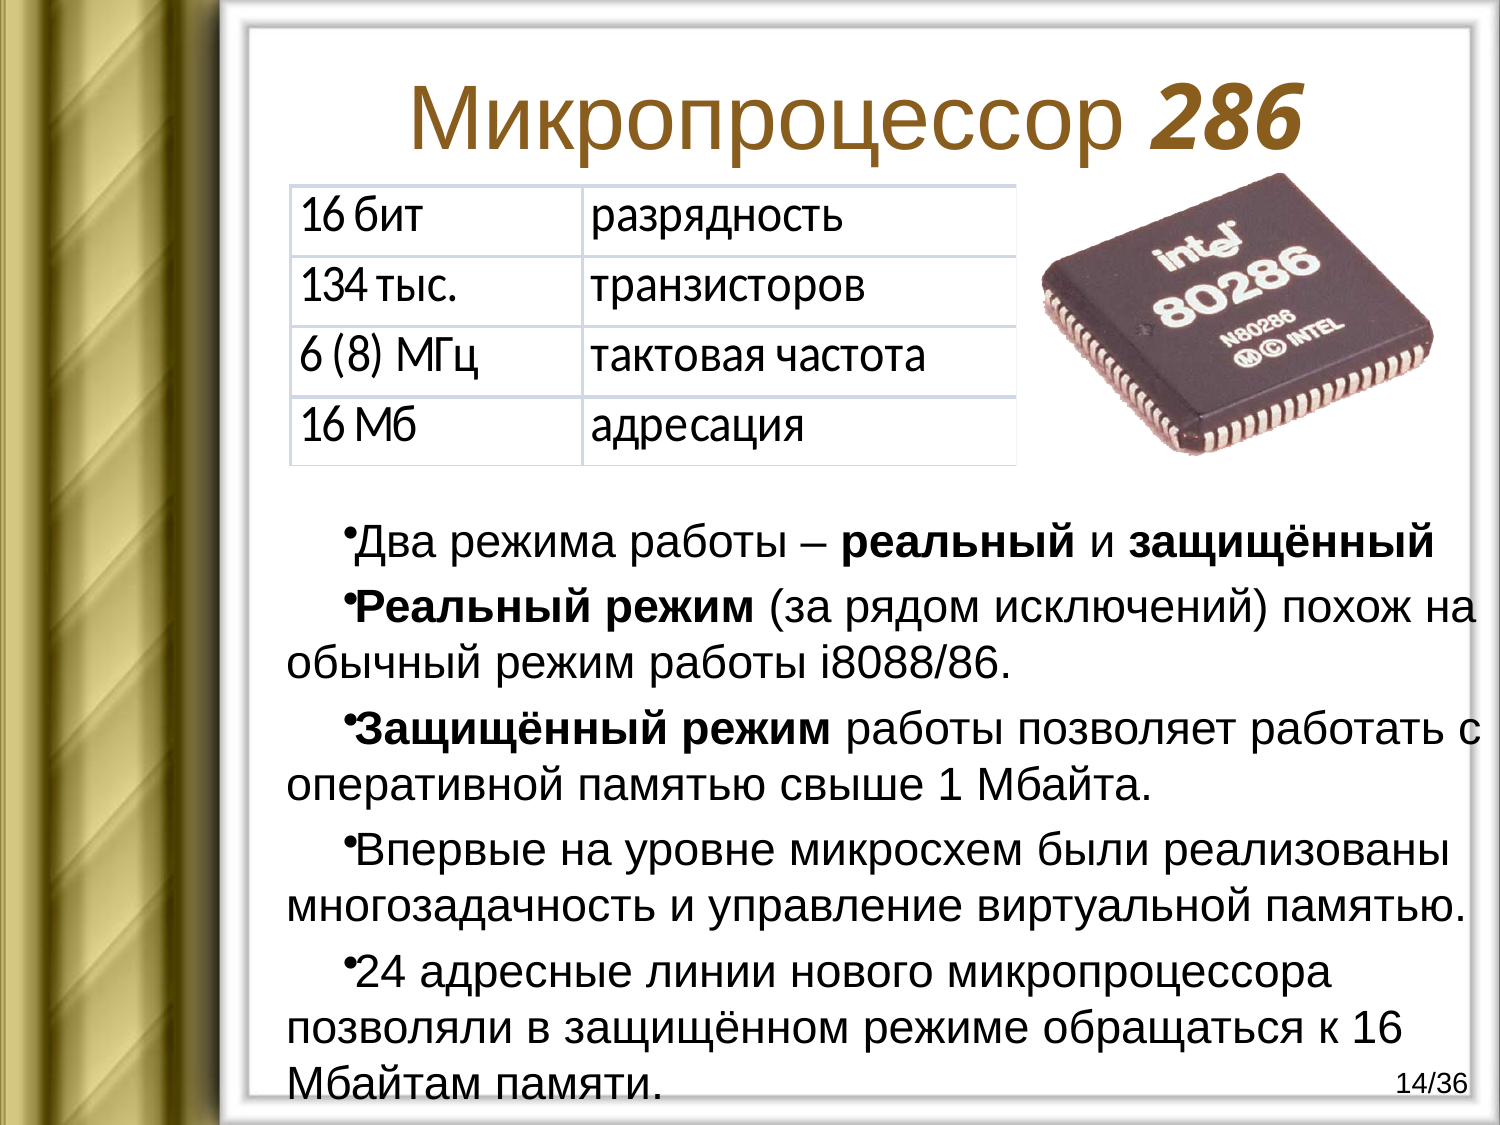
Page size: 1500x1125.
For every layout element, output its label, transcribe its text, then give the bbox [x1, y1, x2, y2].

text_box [288, 184, 1020, 470]
title Микропроцессор 286 [240, 18, 1471, 207]
list Два режима работы – реальный и защищённый Реальный режим (за рядом исключений) похож на обычный режим работы i8088/86. Защищённый режим работы позволяет работать с оперативной памятью свыше 1 Мбайта. Впервые на уровне микросхем были реализованы многозадачность и управление виртуальной памятью. 24 адресные линии нового микропроцессора позволяли в защищённом режиме обращаться к 16 Мбайтам памяти. [269, 503, 1500, 1125]
picture [0, 0, 1500, 1125]
slide_number 14/36 [1133, 1056, 1484, 1125]
